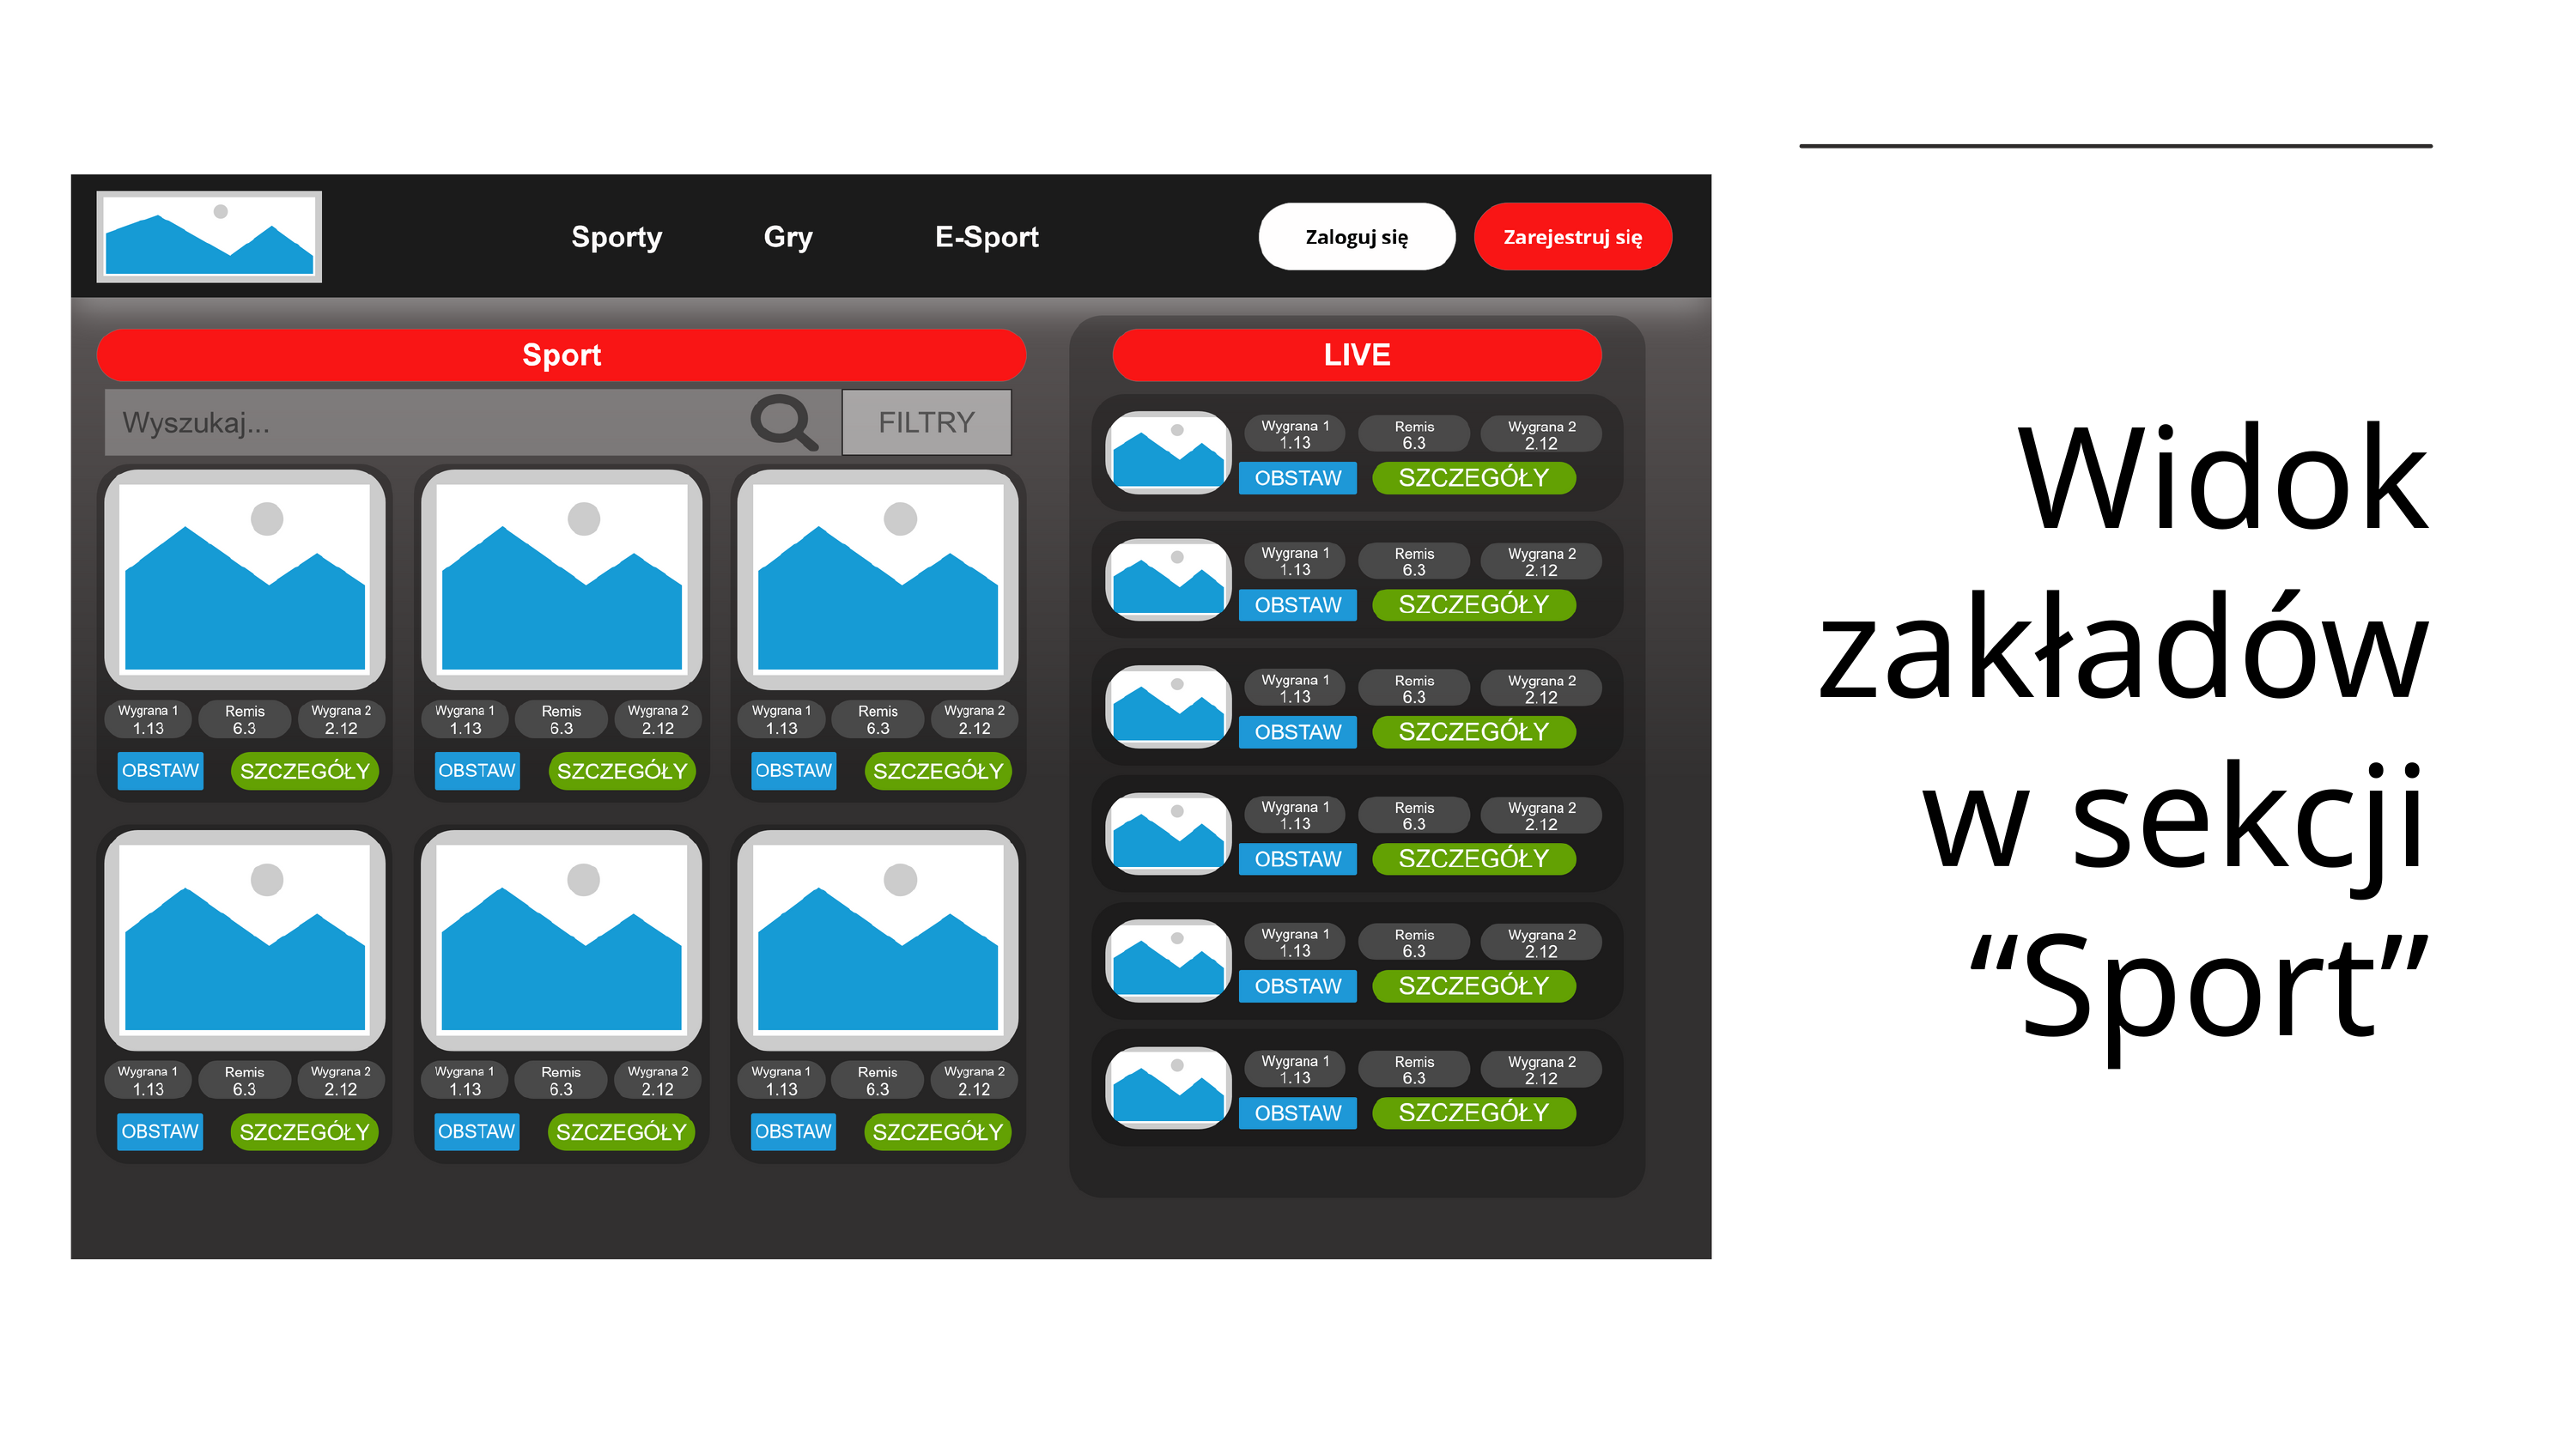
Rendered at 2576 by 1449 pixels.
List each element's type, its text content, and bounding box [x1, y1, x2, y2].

text_box Widok zakładów w sekcji “Sport” [1801, 387, 2432, 1064]
text_box [70, 174, 1743, 1259]
